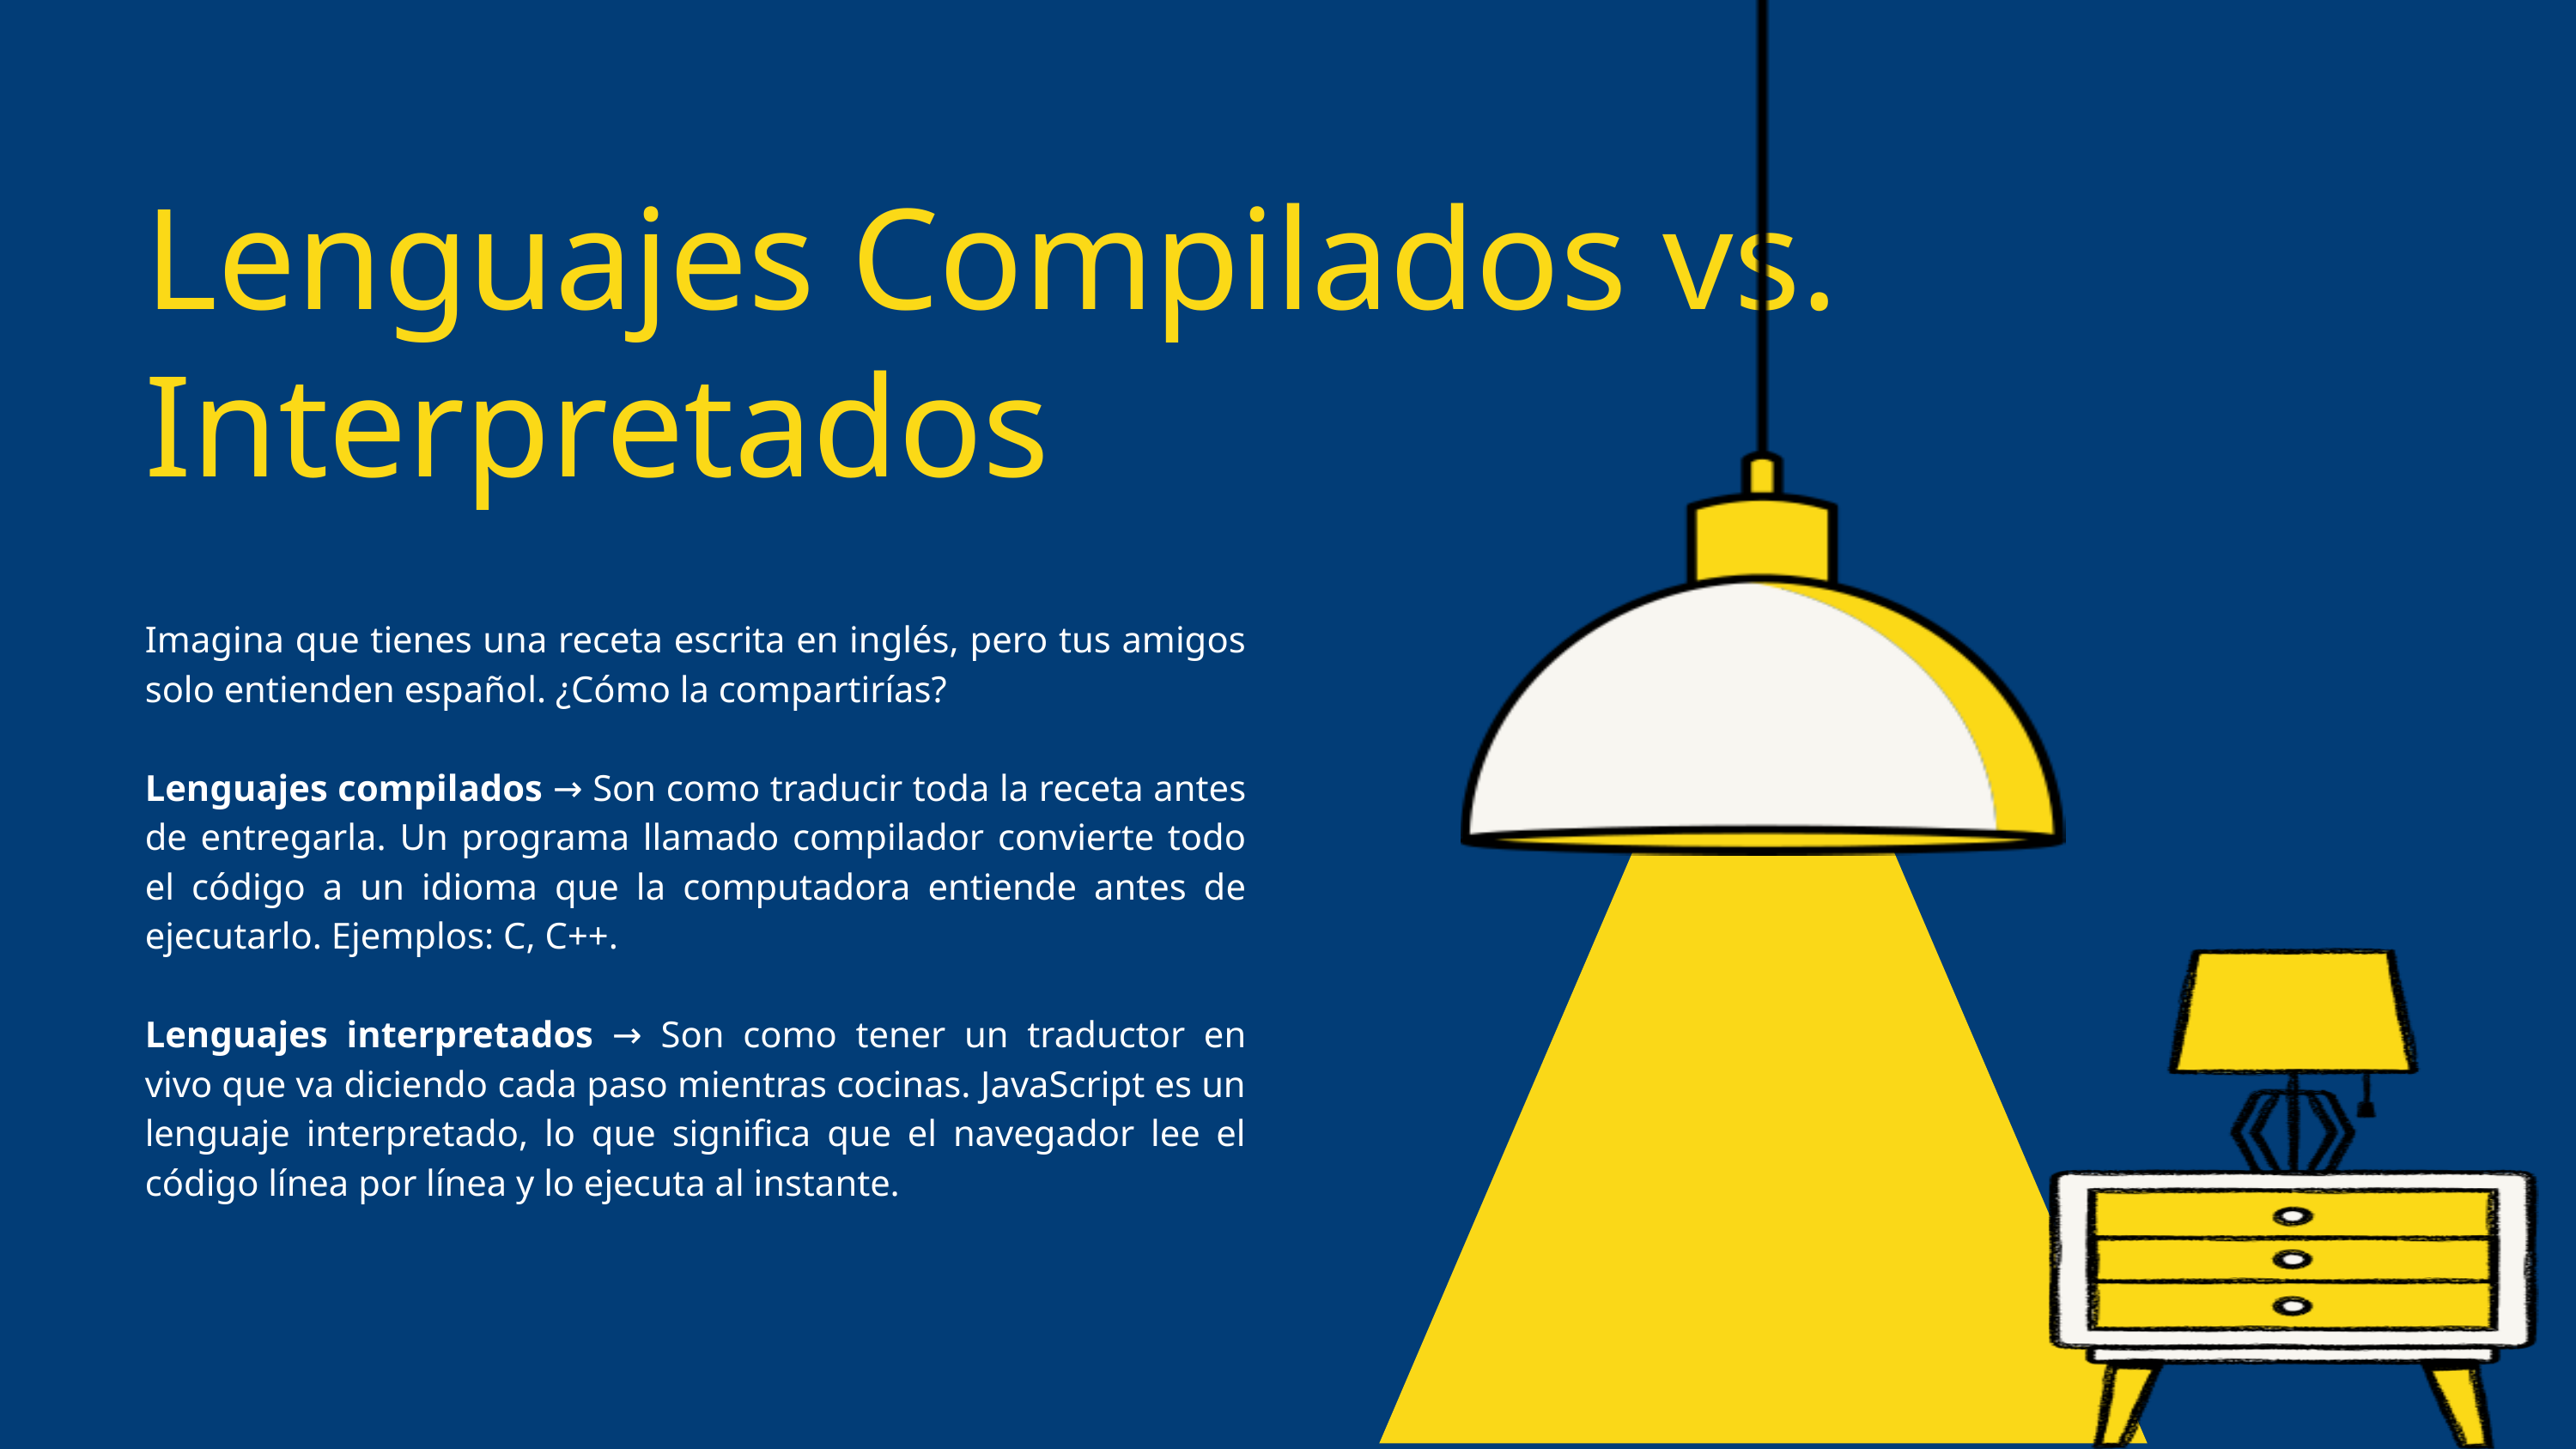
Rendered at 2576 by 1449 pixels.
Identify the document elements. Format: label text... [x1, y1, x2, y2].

text_box [2048, 948, 2539, 1449]
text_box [1378, 0, 2148, 1444]
text_box Lenguajes Compilados vs. Interpretados [144, 170, 1378, 506]
text_box Imagina que tienes una receta escrita en inglés, pero tus amigos solo entienden español. ¿Cómo la compartirías? Lenguajes compilados → Son como traducir toda la receta antes de entregarla. Un programa llamado compilador convierte todo el código a un idioma que la computadora entiende antes de ejecutarlo. Ejemplos: C, C++. Lenguajes interpretados → Son como tener un traductor en vivo que va diciendo cada paso mientras cocinas. JavaScript es un lenguaje interpretado, lo que significa que el navegador lee el código línea por línea y lo ejecuta al instante. [144, 610, 1247, 1203]
